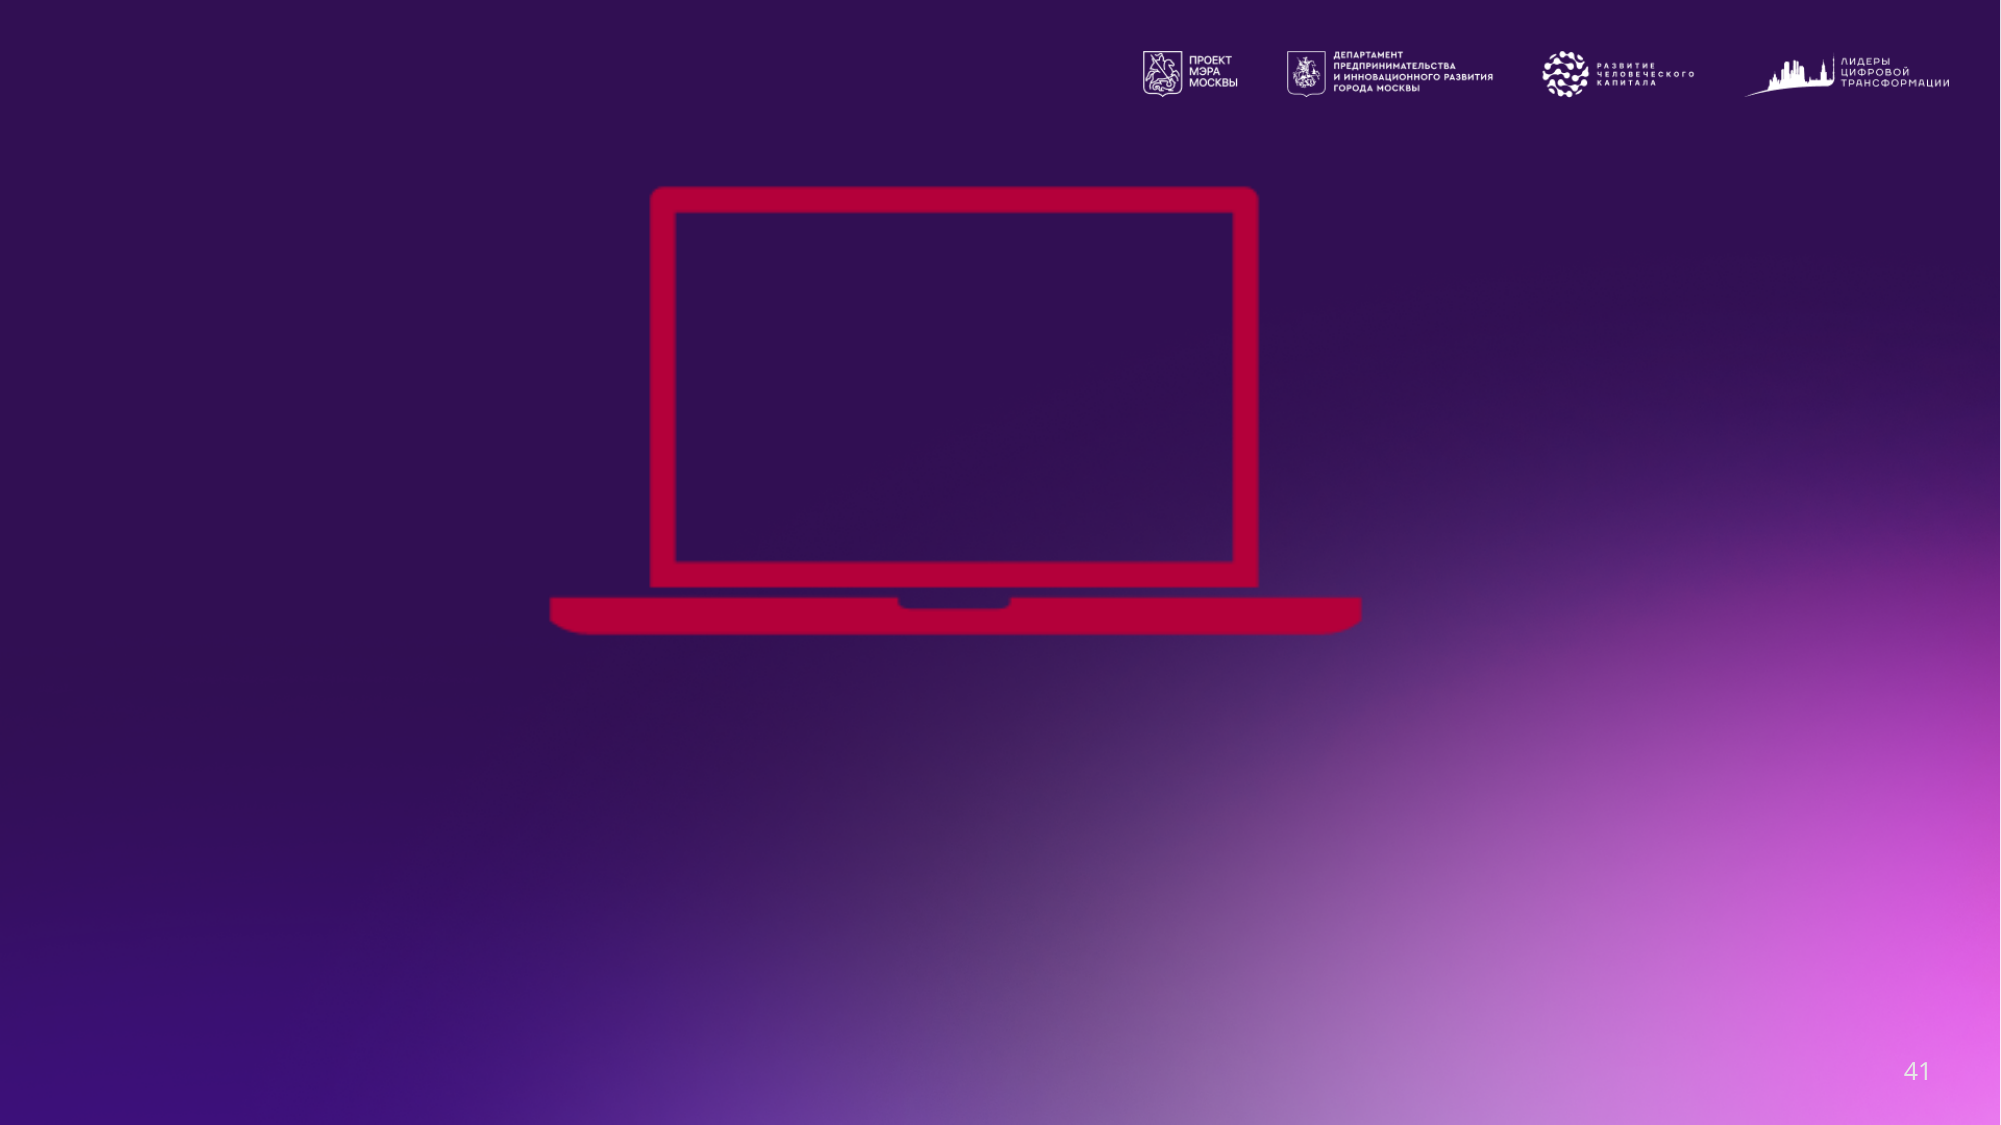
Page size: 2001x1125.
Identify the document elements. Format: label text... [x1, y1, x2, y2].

picture [0, 0, 2001, 1125]
slide_number 41 [1872, 1042, 1964, 1103]
